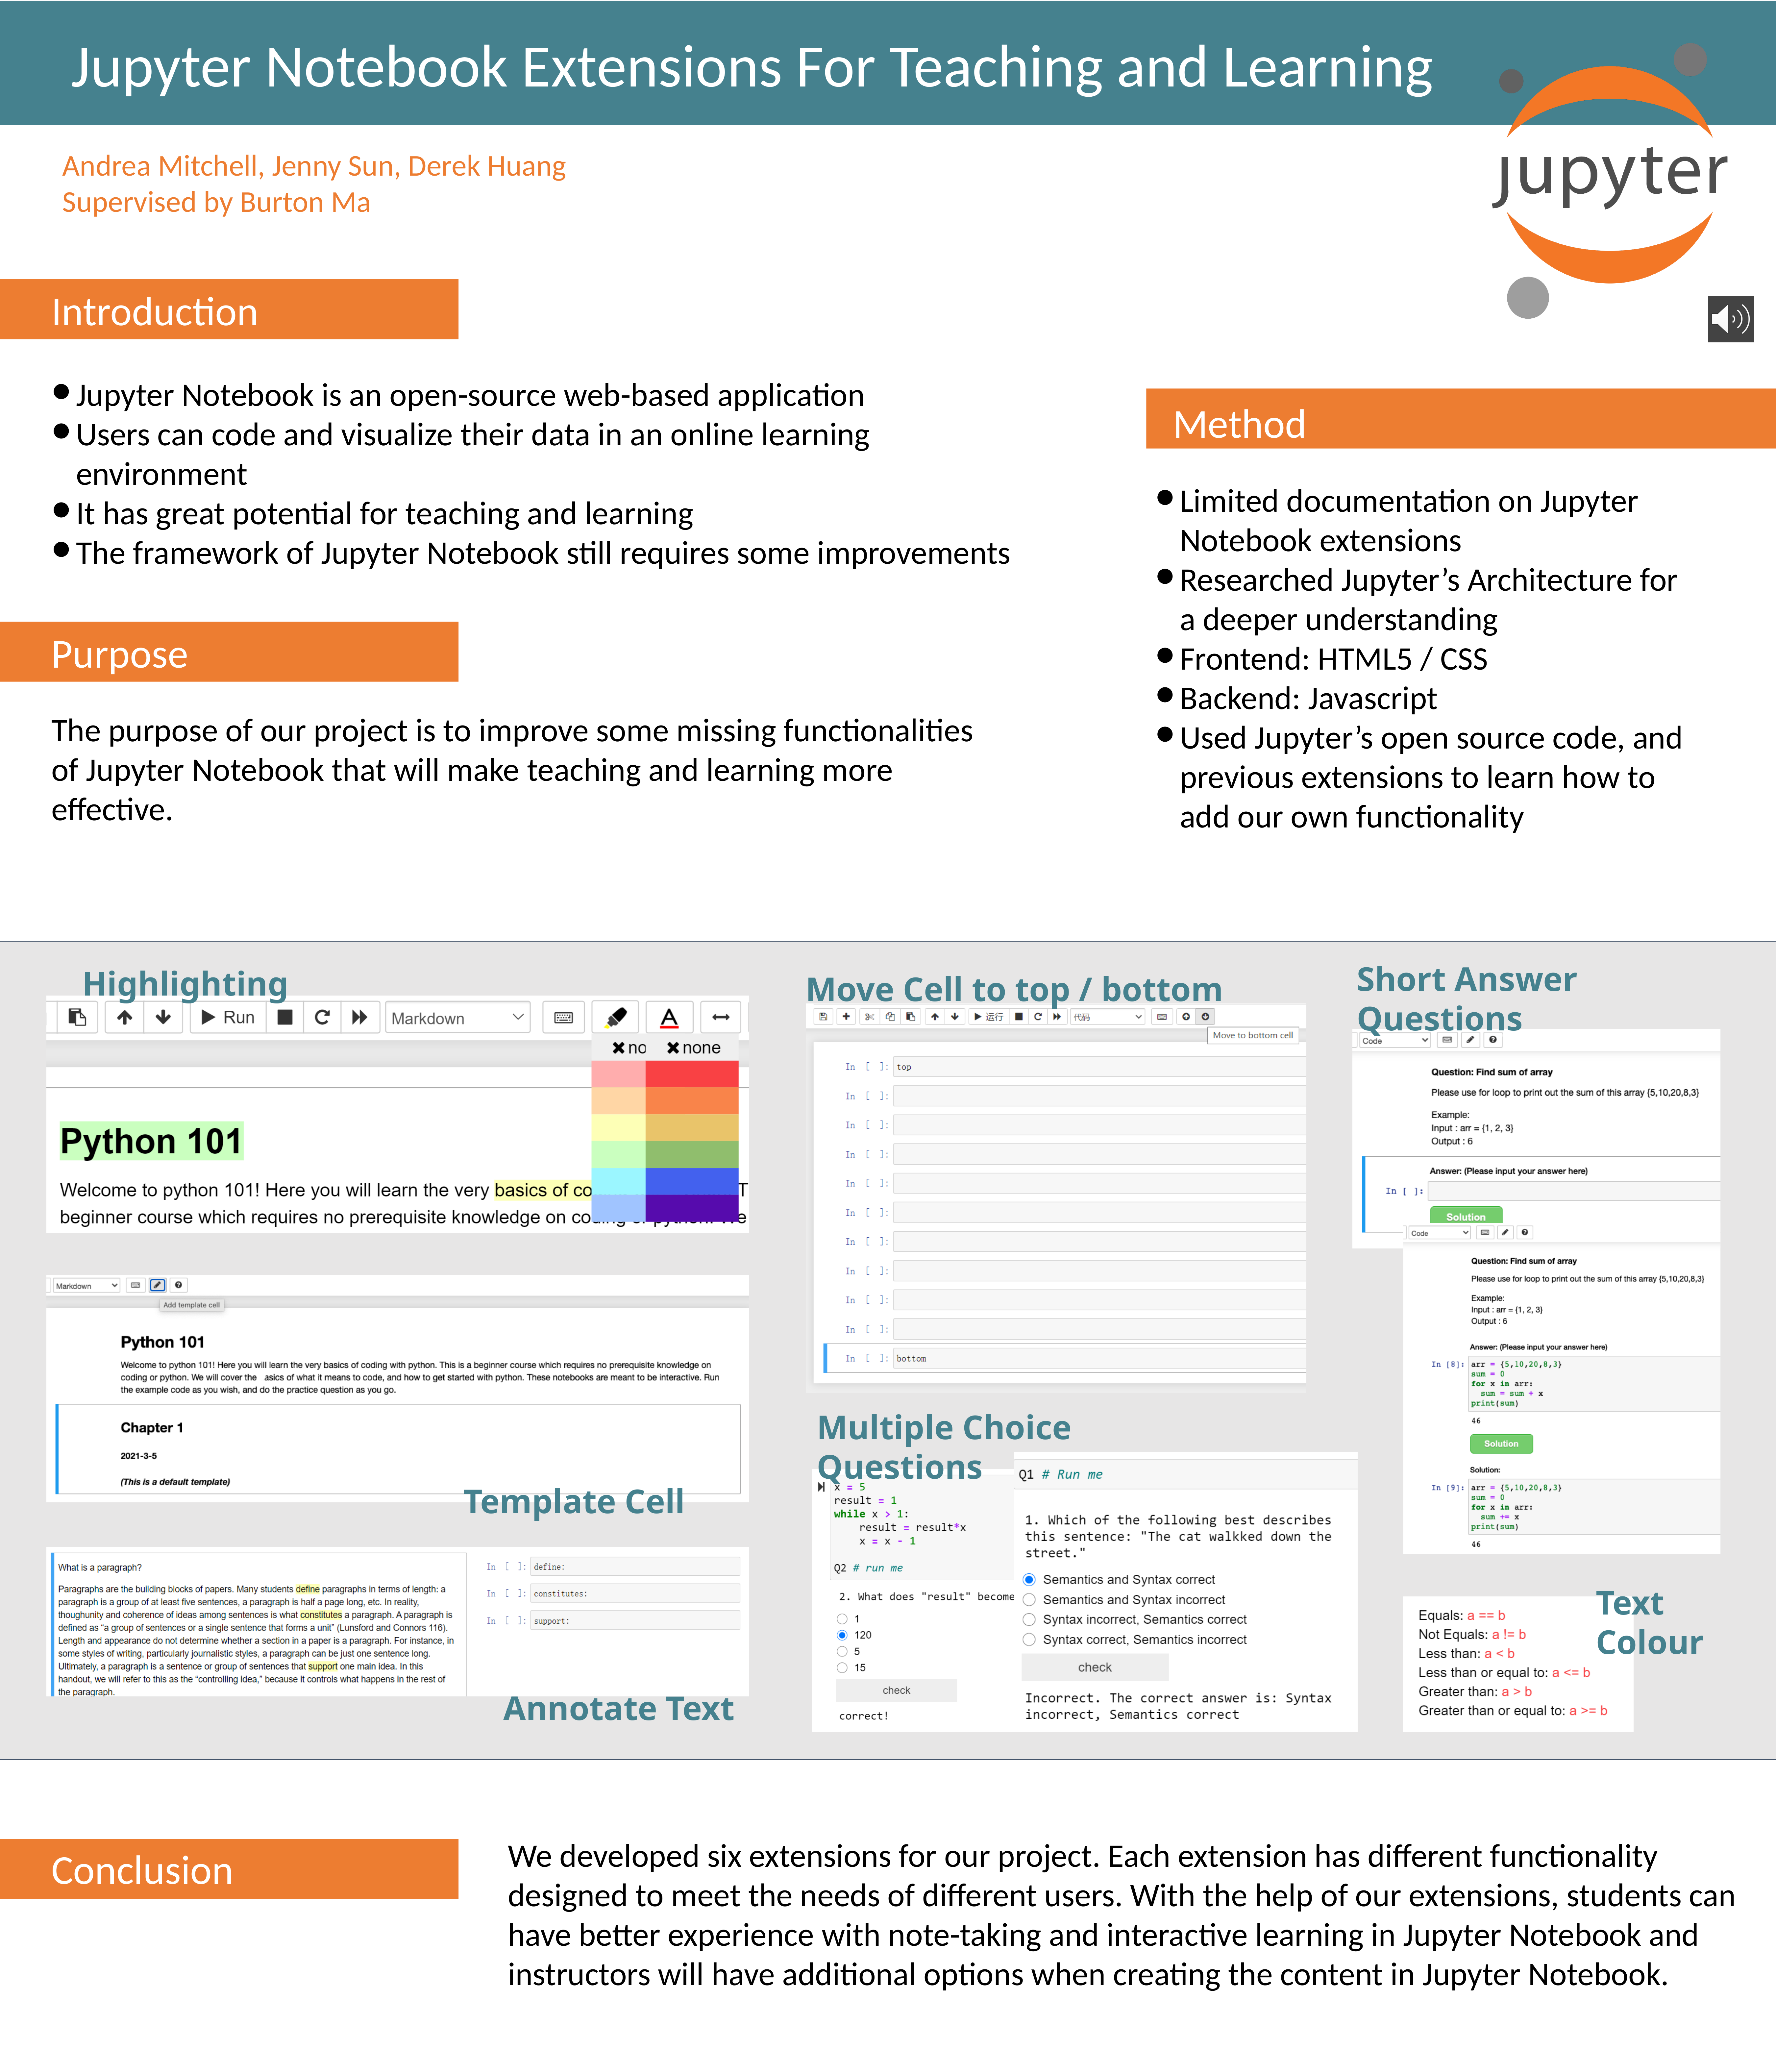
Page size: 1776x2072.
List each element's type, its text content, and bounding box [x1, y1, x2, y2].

text_box Annotate Text [498, 1682, 792, 1732]
text_box [0, 279, 459, 339]
picture [46, 996, 749, 1233]
text_box Conclusion [46, 1840, 458, 1895]
text_box Method [1168, 394, 1776, 449]
text_box The purpose of our project is to improve some missing functionalities of Jupyter Notebook that will make teaching and learning more effective. [46, 706, 1002, 830]
text_box Introduction [46, 282, 458, 336]
text_box We developed six extensions for our project. Each extension has different functionality designed to meet the needs of different users. With the help of our extensions, students can have better experience with note-taking and interactive learning in Jupyter Notebook and instructors will have additional options when creating the content in Jupyter Notebook. [503, 1831, 1776, 2034]
picture [1403, 1596, 1634, 1732]
text_box Multiple Choice Questions [812, 1401, 1113, 1469]
picture [1352, 1029, 1721, 1554]
text_box Limited documentation on Jupyter Notebook extensions Researched Jupyter’s Architecture for a deeper understanding Frontend: HTML5 / CSS Backend: Javascript Used Jupyter’s open source code, and previous extensions to learn how to add our own functionality [1150, 477, 1695, 941]
text_box Jupyter Notebook is an open-source web-based application Users can code and visualize their data in an online learning environment It has great potential for teaching and learning The framework of Jupyter Notebook still requires some improvements [46, 371, 1021, 573]
text_box [0, 941, 1776, 1760]
text_box [0, 622, 459, 682]
text_box Purpose [46, 624, 676, 679]
picture [1489, 39, 1755, 343]
text_box Short Answer Questions [1352, 953, 1776, 1042]
picture [46, 1275, 749, 1502]
picture [812, 1451, 1358, 1732]
text_box Jupyter Notebook Extensions For Teaching and Learning [17, 24, 1489, 101]
text_box [1146, 388, 1776, 449]
text_box Highlighting [77, 958, 317, 995]
text_box [0, 1839, 459, 1899]
text_box Text Colour [1591, 1577, 1776, 1666]
text_box [0, 1, 1776, 125]
picture [46, 1547, 749, 1696]
picture [806, 1003, 1306, 1394]
text_box Move Cell to top / bottom [801, 963, 1304, 1013]
text_box Template Cell [458, 1506, 730, 1525]
text_box Andrea Mitchell, Jenny Sun, Derek Huang Supervised by Burton Ma [57, 140, 763, 234]
